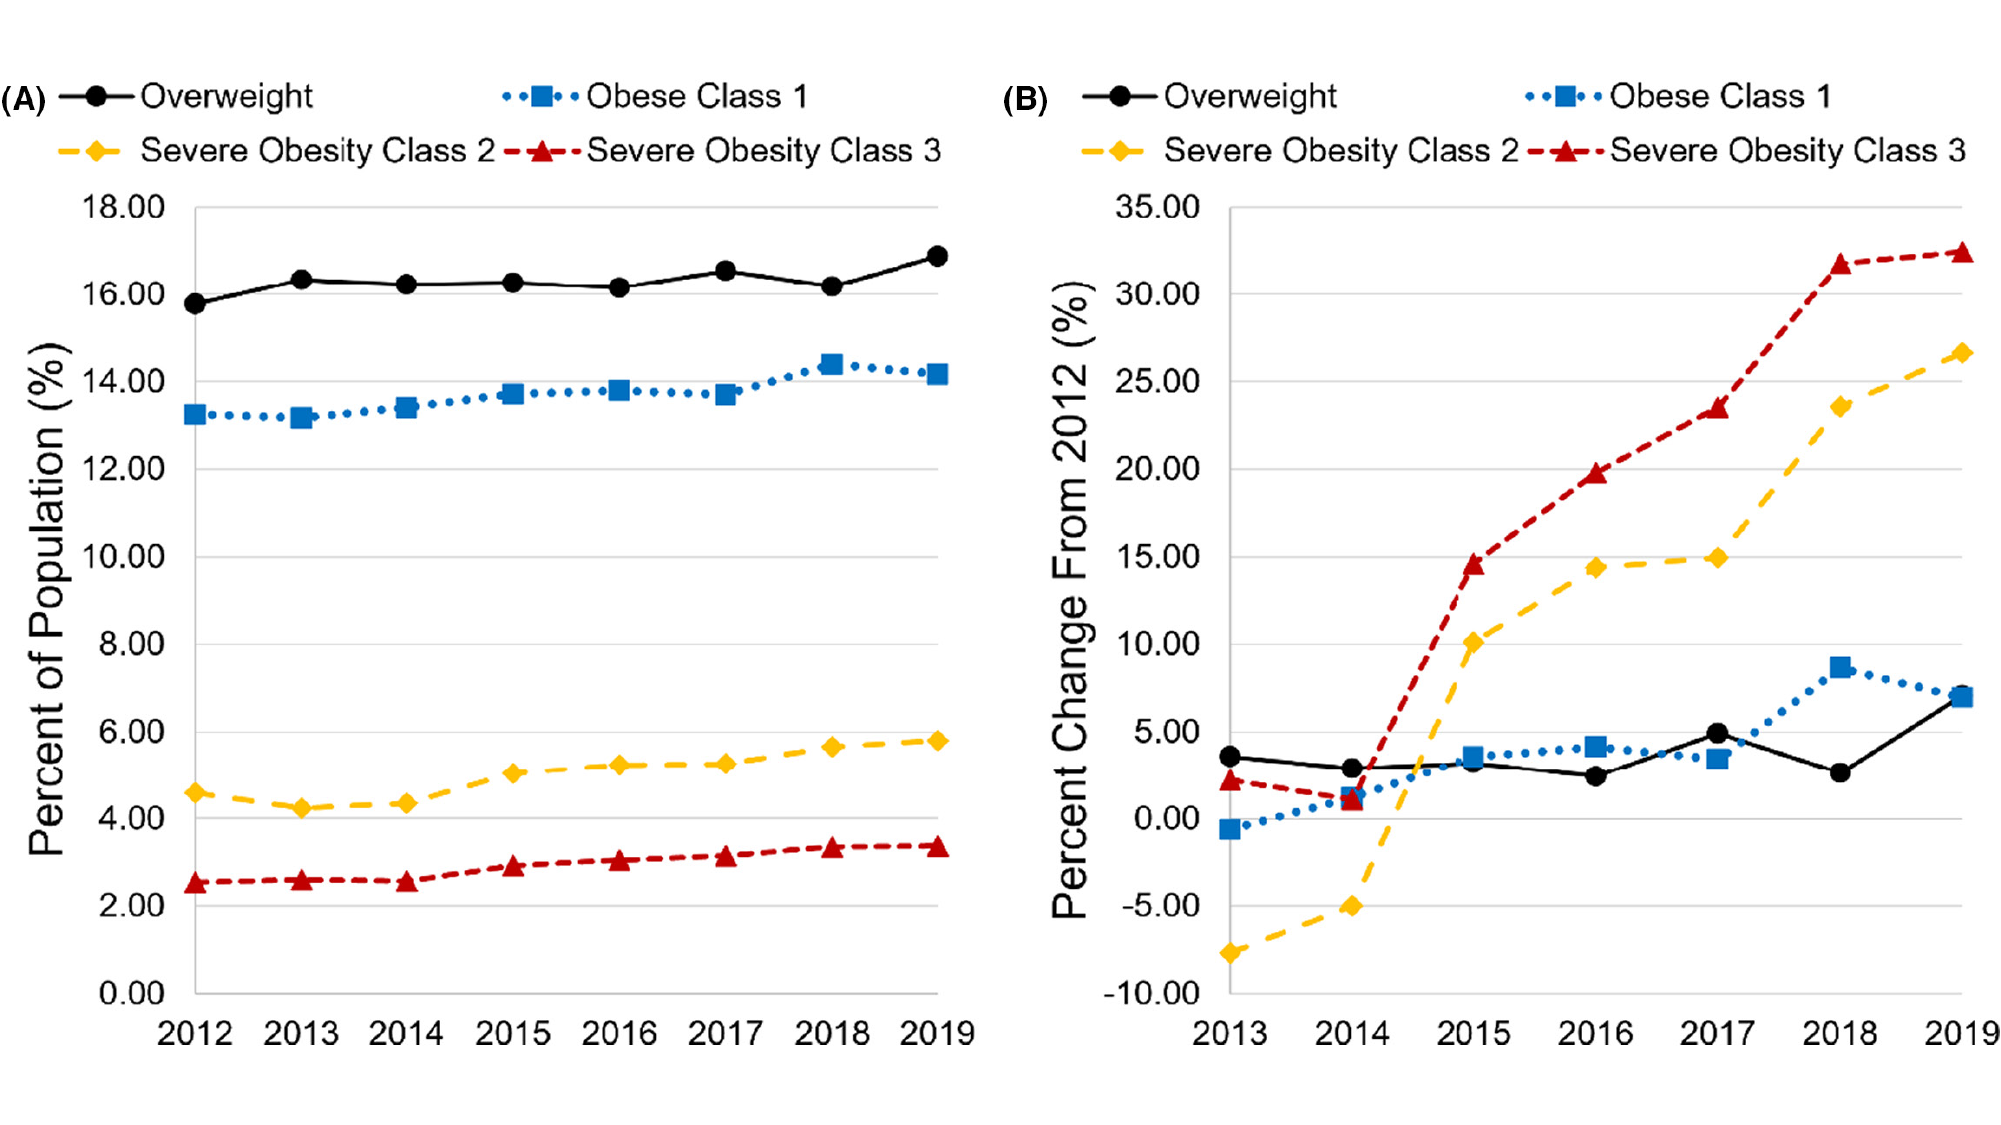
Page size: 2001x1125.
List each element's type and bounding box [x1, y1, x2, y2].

picture [0, 79, 2000, 1046]
